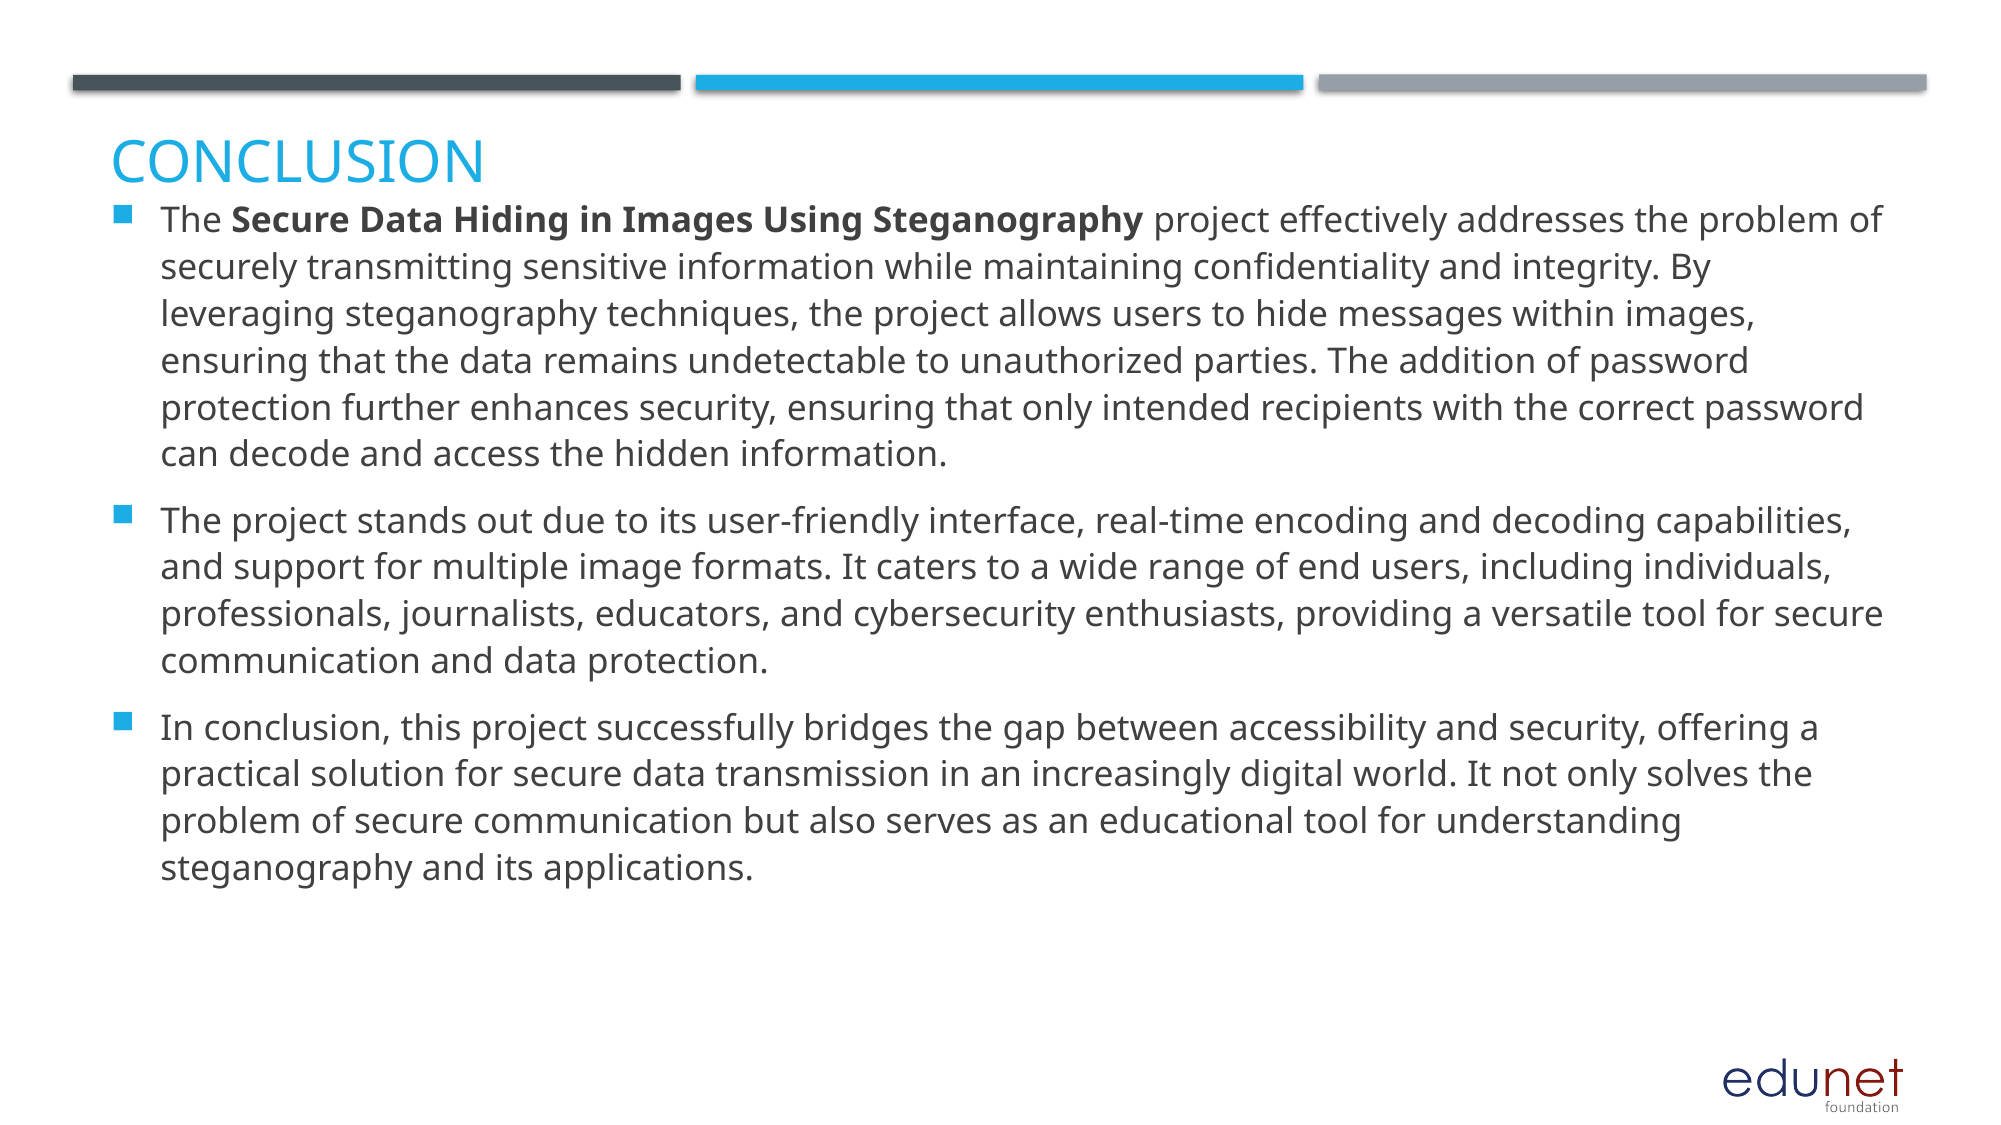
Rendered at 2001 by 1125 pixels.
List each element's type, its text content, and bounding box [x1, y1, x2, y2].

picture [1719, 1056, 1905, 1116]
title Conclusion [95, 115, 1905, 203]
list The Secure Data Hiding in Images Using Steganography project effectively addresses the problem of securely transmitting sensitive information while maintaining confidentiality and integrity. By leveraging steganography techniques, the project allows users to hide messages within images, ensuring that the data remains undetectable to unauthorized parties. The addition of password protection further enhances security, ensuring that only intended recipients with the correct password can decode and access the hidden information. The project stands out due to its user-friendly interface, real-time encoding and decoding capabilities, and support for multiple image formats. It caters to a wide range of end users, including individuals, professionals, journalists, educators, and cybersecurity enthusiasts, providing a versatile tool for secure communication and data protection. In conclusion, this project successfully bridges the gap between accessibility and security, offering a practical solution for secure data transmission in an increasingly digital world. It not only solves the problem of secure communication but also serves as an educational tool for understanding steganography and its applications. [95, 213, 1905, 981]
